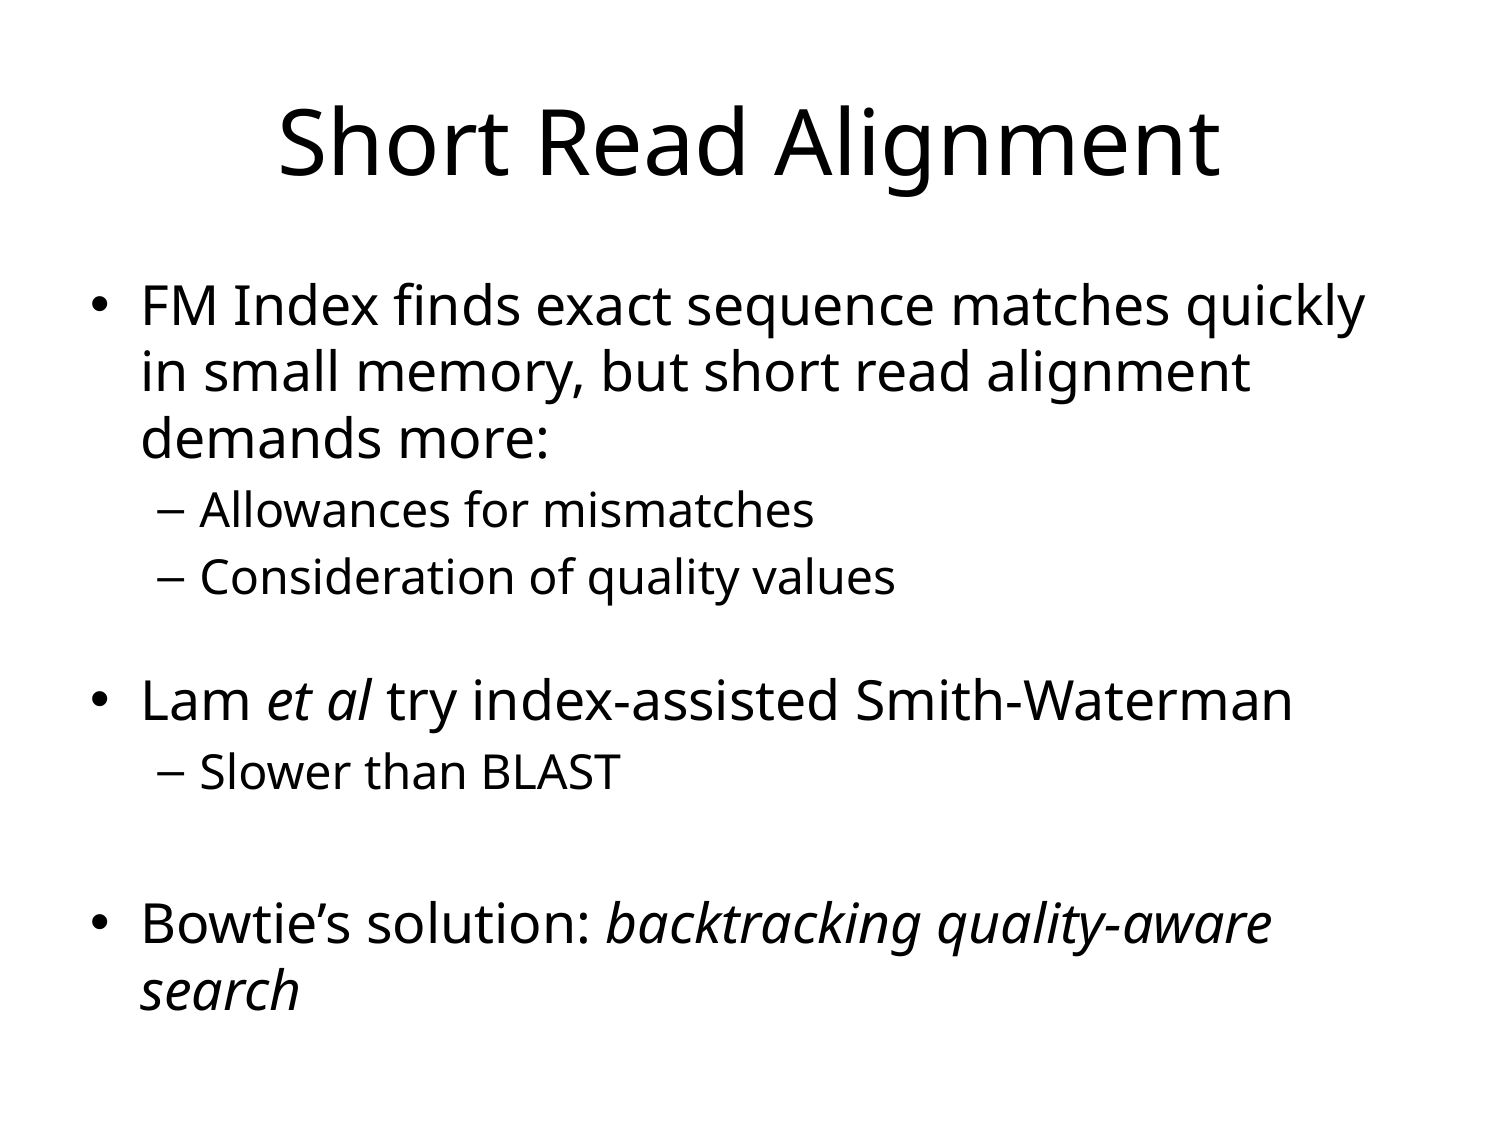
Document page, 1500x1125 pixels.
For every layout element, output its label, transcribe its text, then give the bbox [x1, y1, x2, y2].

title Short Read Alignment [75, 45, 1425, 233]
list FM Index finds exact sequence matches quickly in small memory, but short read alignment demands more: Allowances for mismatches Consideration of quality values Lam et al try index-assisted Smith-Waterman Slower than BLAST Bowtie’s solution: backtracking quality-aware search [75, 262, 1425, 1038]
